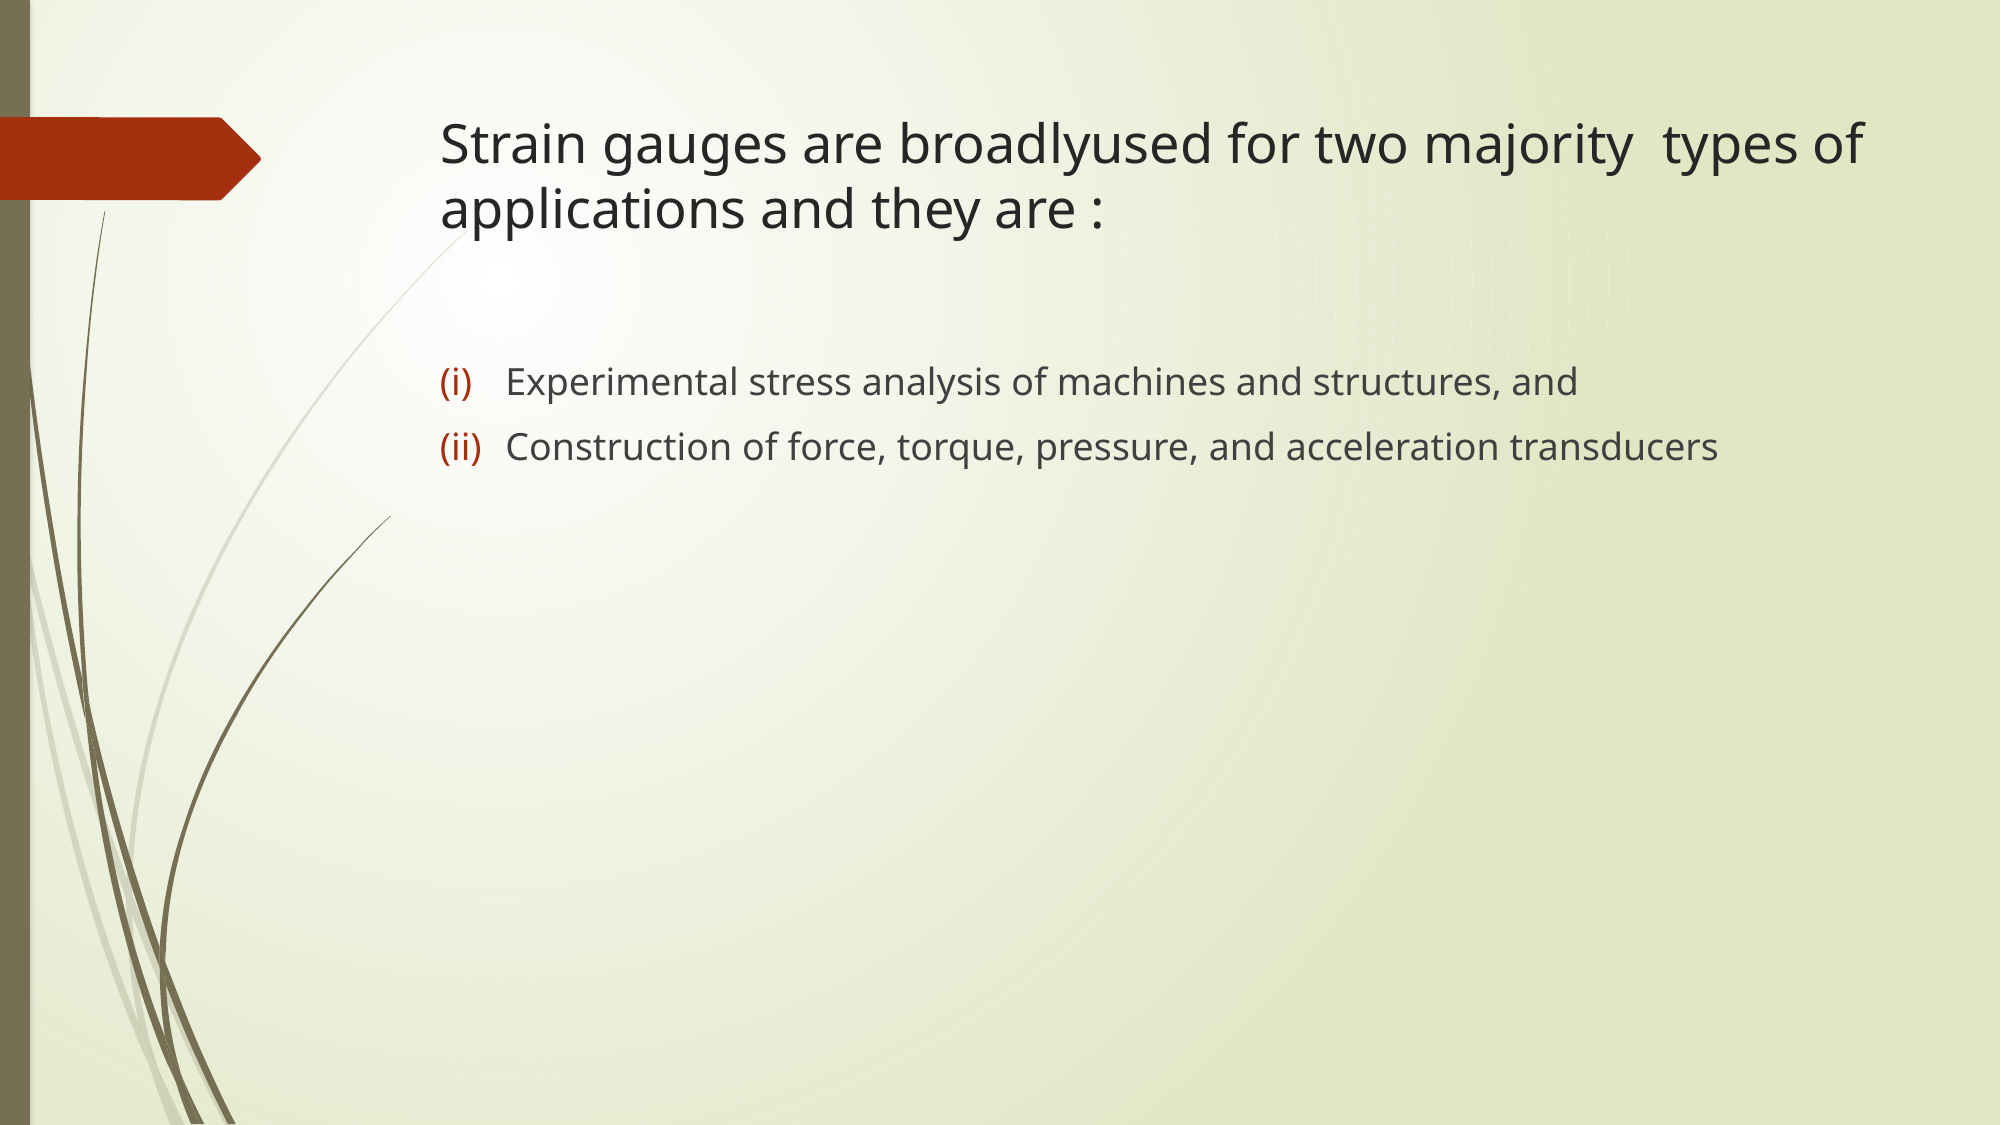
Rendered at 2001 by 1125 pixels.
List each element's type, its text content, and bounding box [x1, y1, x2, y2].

list Experimental stress analysis of machines and structures, and Construction of force, torque, pressure, and acceleration transducers [424, 350, 1888, 970]
title Strain gauges are broadlyused for two majority types of applications and they are : [425, 102, 1888, 313]
